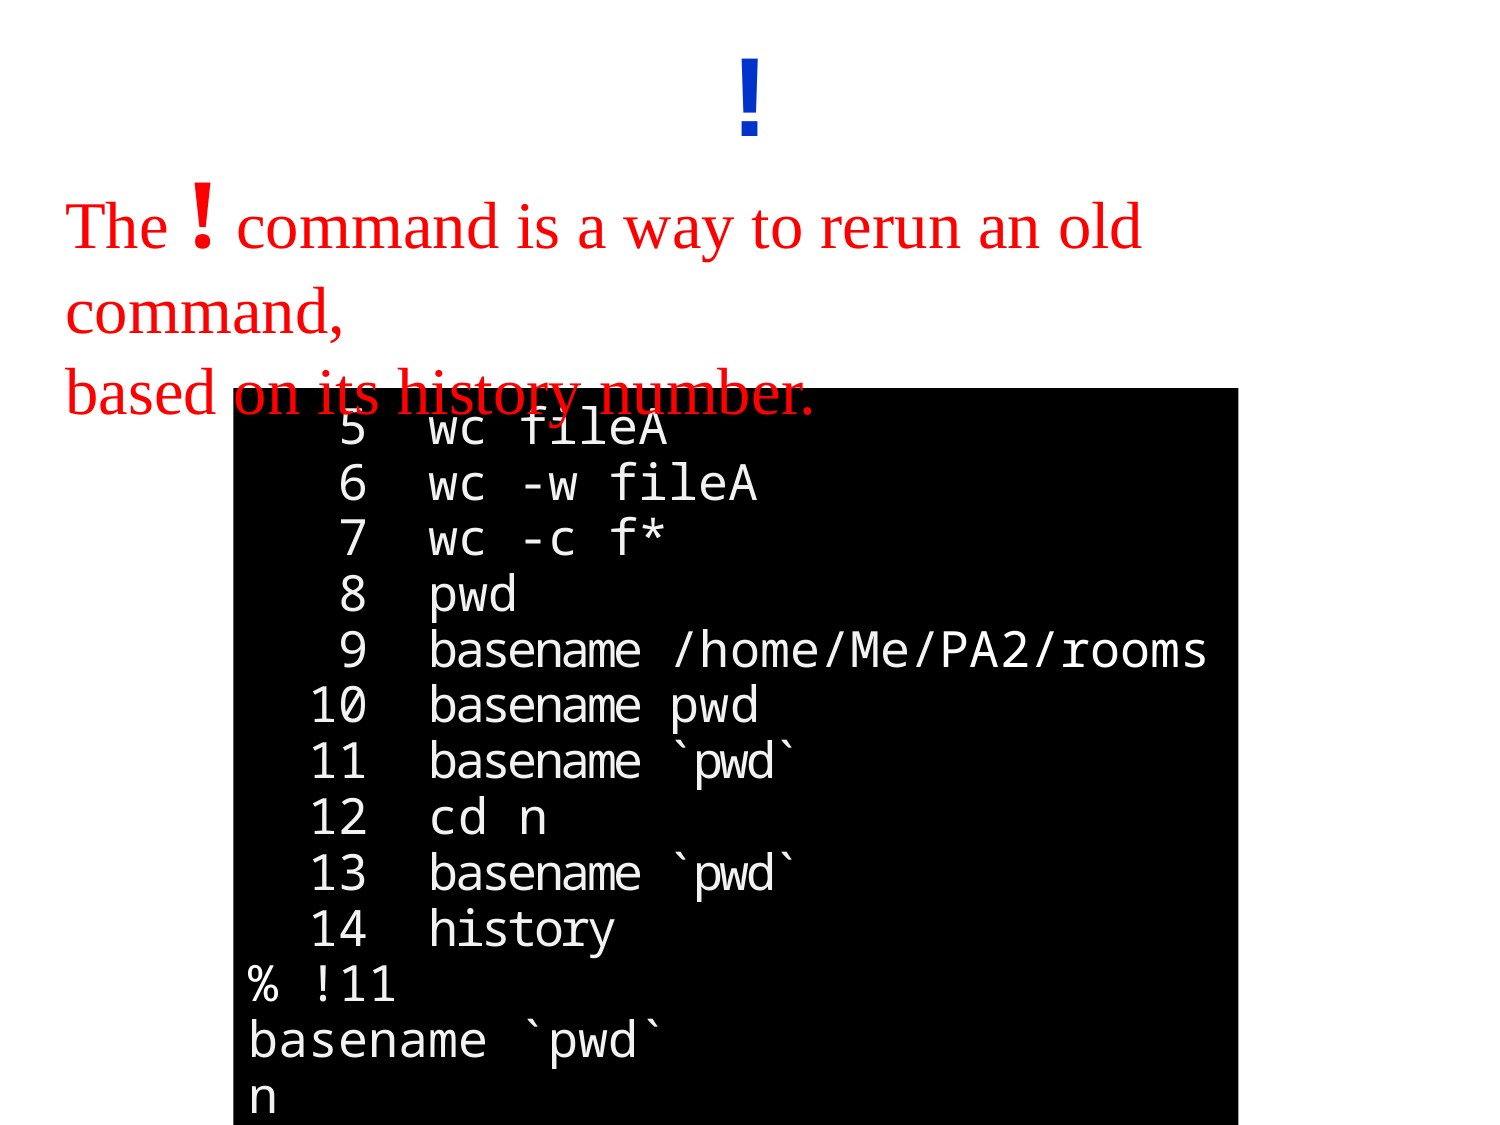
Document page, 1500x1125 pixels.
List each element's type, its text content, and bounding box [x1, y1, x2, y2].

text_box ! [74, 0, 1425, 148]
text_box 5 wc fileA 6 wc -w fileA 7 wc -c f* 8 pwd 9 basename /home/Me/PA2/rooms 10 basename pwd 11 basename `pwd` 12 cd n 13 basename `pwd` 14 history % !11 basename `pwd` n [233, 438, 1239, 1125]
text_box The ! command is a way to rerun an old command, based on its history number. [50, 148, 1450, 438]
